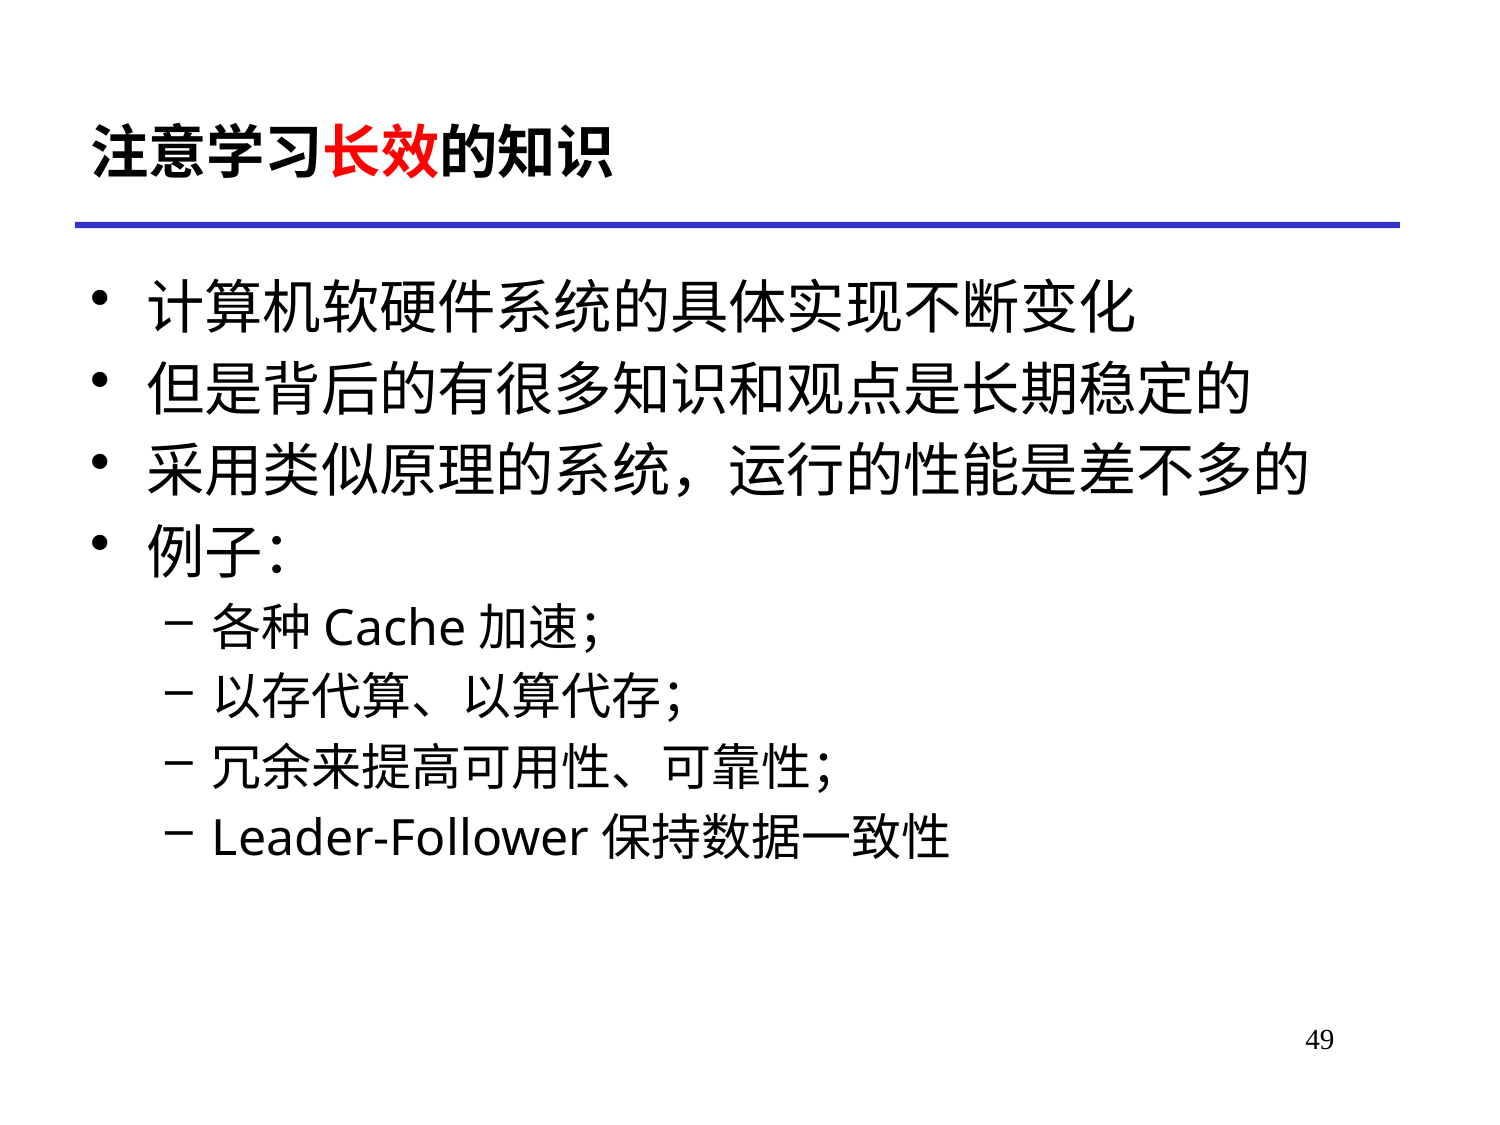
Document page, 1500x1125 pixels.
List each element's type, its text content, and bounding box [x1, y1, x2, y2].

title 注意学习长效的知识 [75, 75, 1400, 225]
slide_number 49 [1137, 1012, 1351, 1088]
list 计算机软硬件系统的具体实现不断变化 但是背后的有很多知识和观点是长期稳定的 采用类似原理的系统，运行的性能是差不多的 例子： 各种Cache加速； 以存代算、以算代存； 冗余来提高可用性、可靠性； Leader-Follower保持数据一致性 [75, 262, 1438, 988]
